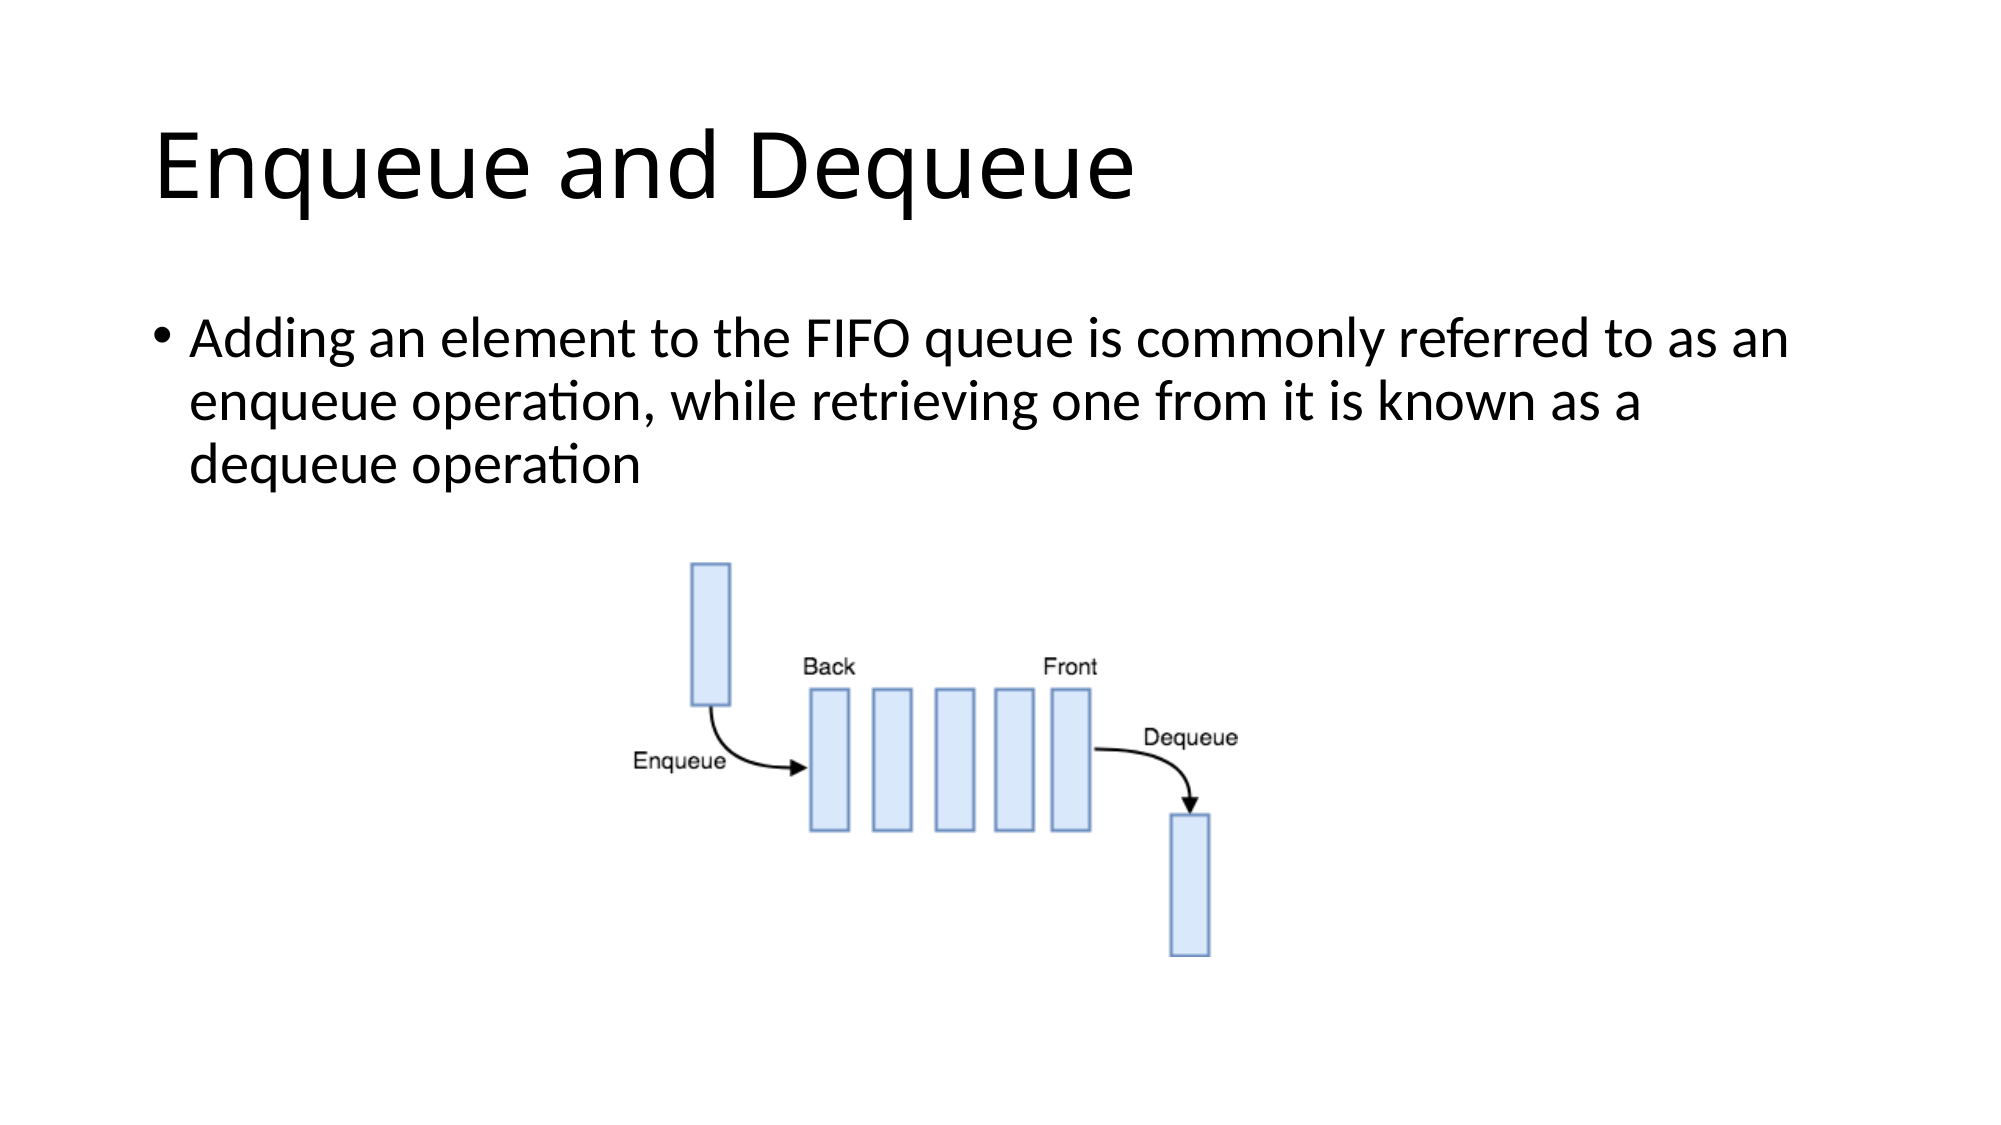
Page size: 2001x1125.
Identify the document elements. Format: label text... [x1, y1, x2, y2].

title Enqueue and Dequeue [137, 59, 1863, 278]
list Adding an element to the FIFO queue is commonly referred to as an enqueue operation, while retrieving one from it is known as a dequeue operation [137, 299, 1863, 1014]
picture [632, 562, 1238, 957]
